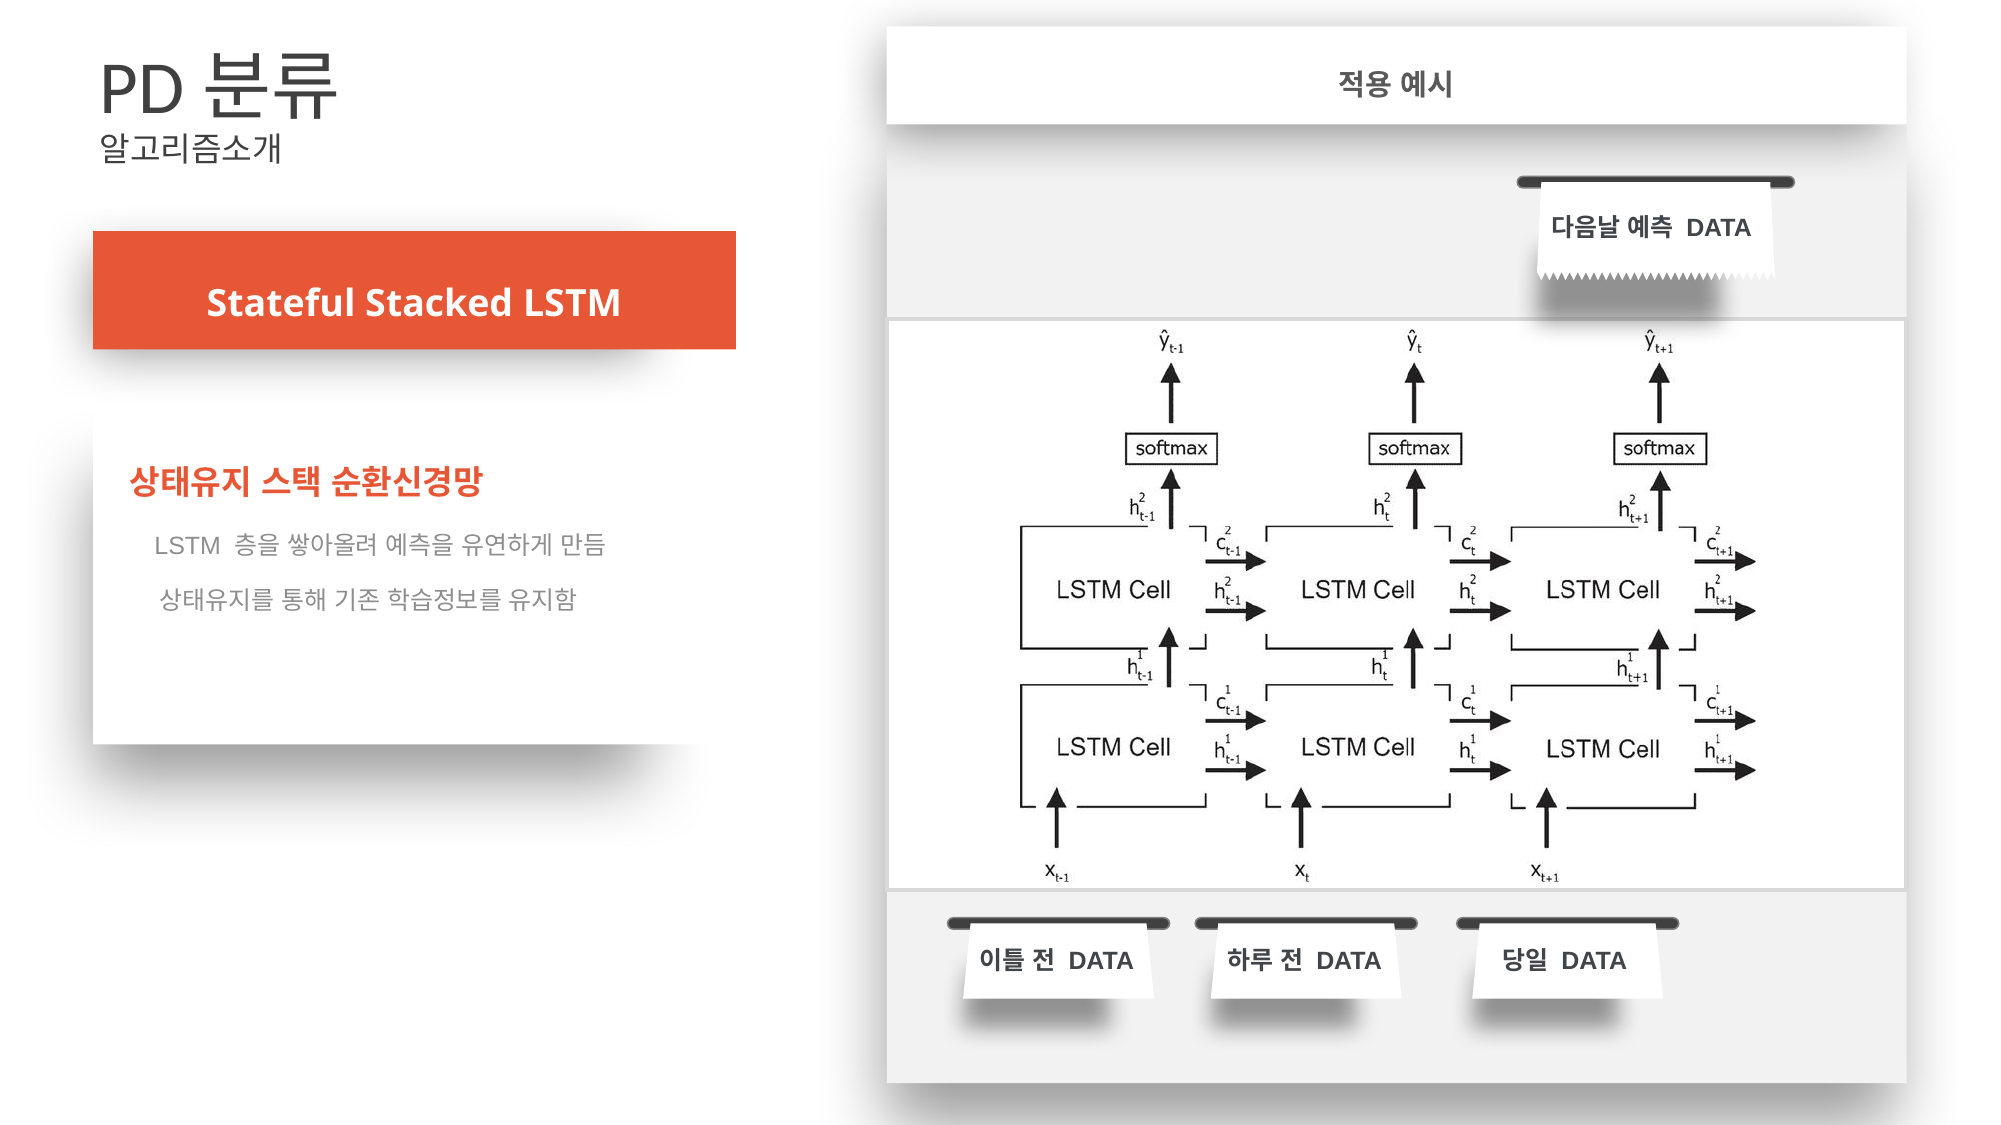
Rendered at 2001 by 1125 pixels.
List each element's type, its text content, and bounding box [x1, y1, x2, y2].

text_box 상태유지를 통해 기존 학습정보를 유지함 [144, 577, 594, 622]
text_box 적용 예시 [885, 24, 1909, 114]
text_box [886, 113, 1907, 1084]
text_box Stateful Stacked LSTM [91, 229, 738, 352]
title PD분류 알고리즘소개 [99, 45, 855, 162]
text_box 상태유지 스택 순환신경망 [115, 453, 651, 509]
text_box [91, 387, 737, 746]
text_box LSTM 층을 쌓아올려 예측을 유연하게 만듬 [139, 521, 623, 567]
